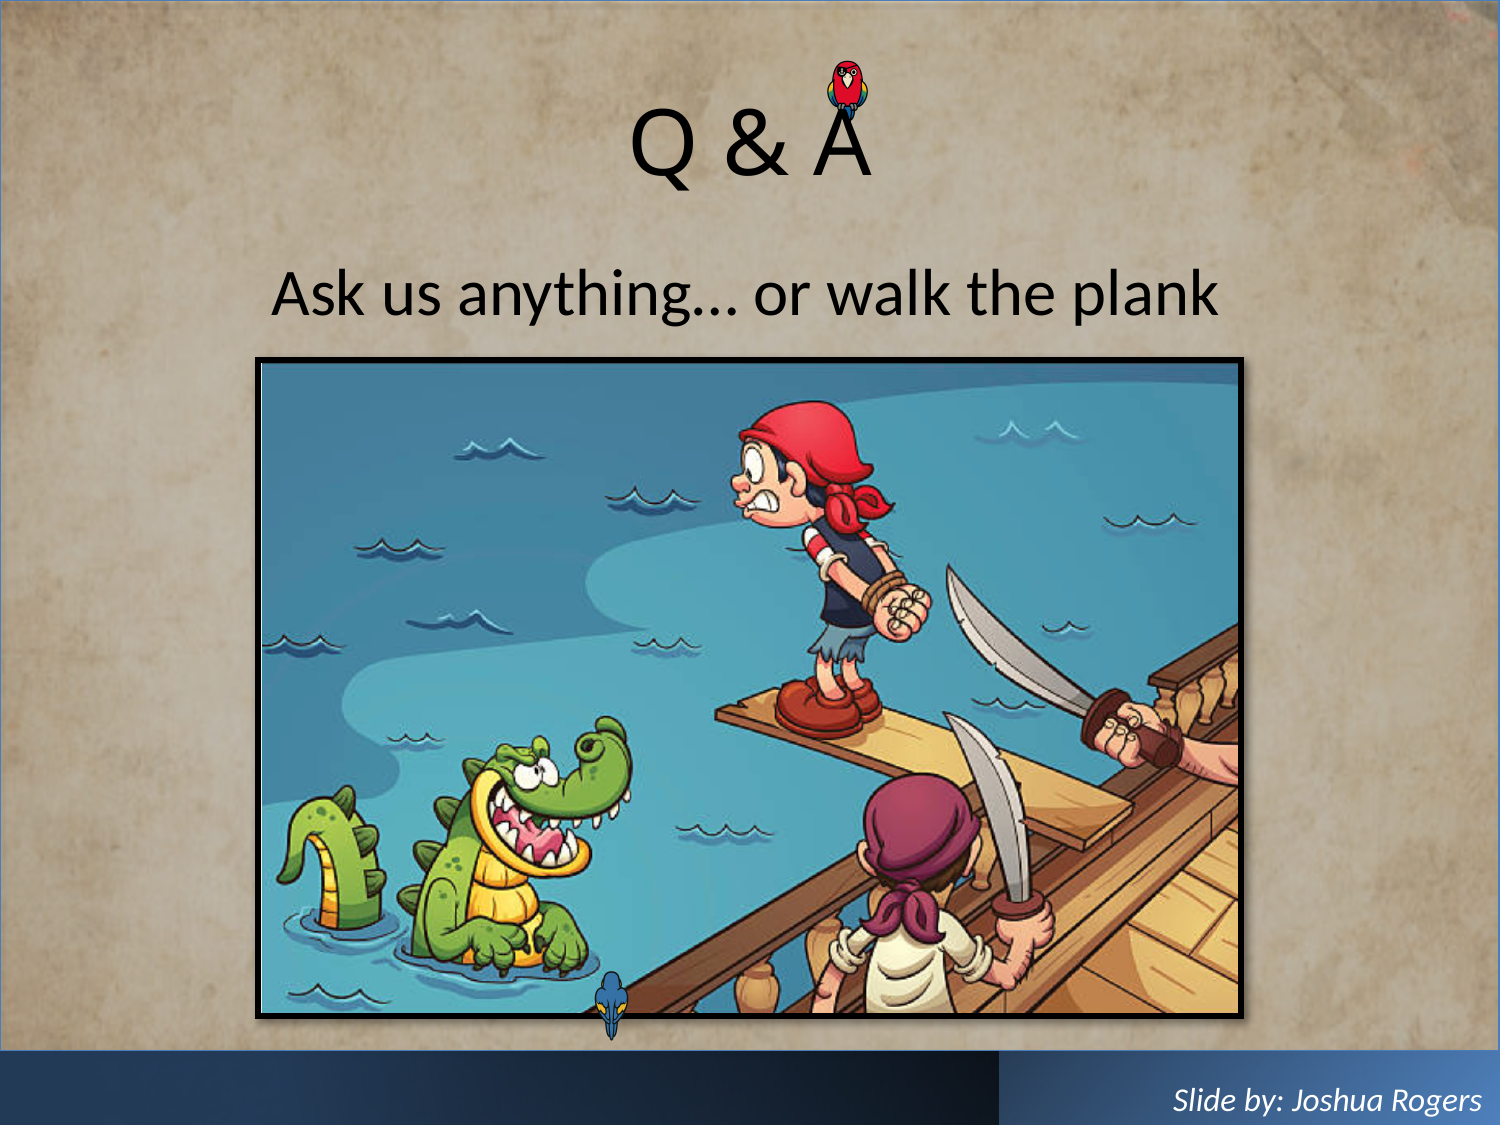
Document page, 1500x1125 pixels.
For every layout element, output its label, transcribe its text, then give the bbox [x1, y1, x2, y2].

picture [808, 55, 887, 133]
text_box [1000, 1049, 1500, 1125]
text_box Slide by: Joshua Rogers [1158, 1070, 1500, 1125]
text_box [0, 0, 1500, 1049]
text_box [0, 1049, 1000, 1125]
picture [260, 362, 1239, 1043]
